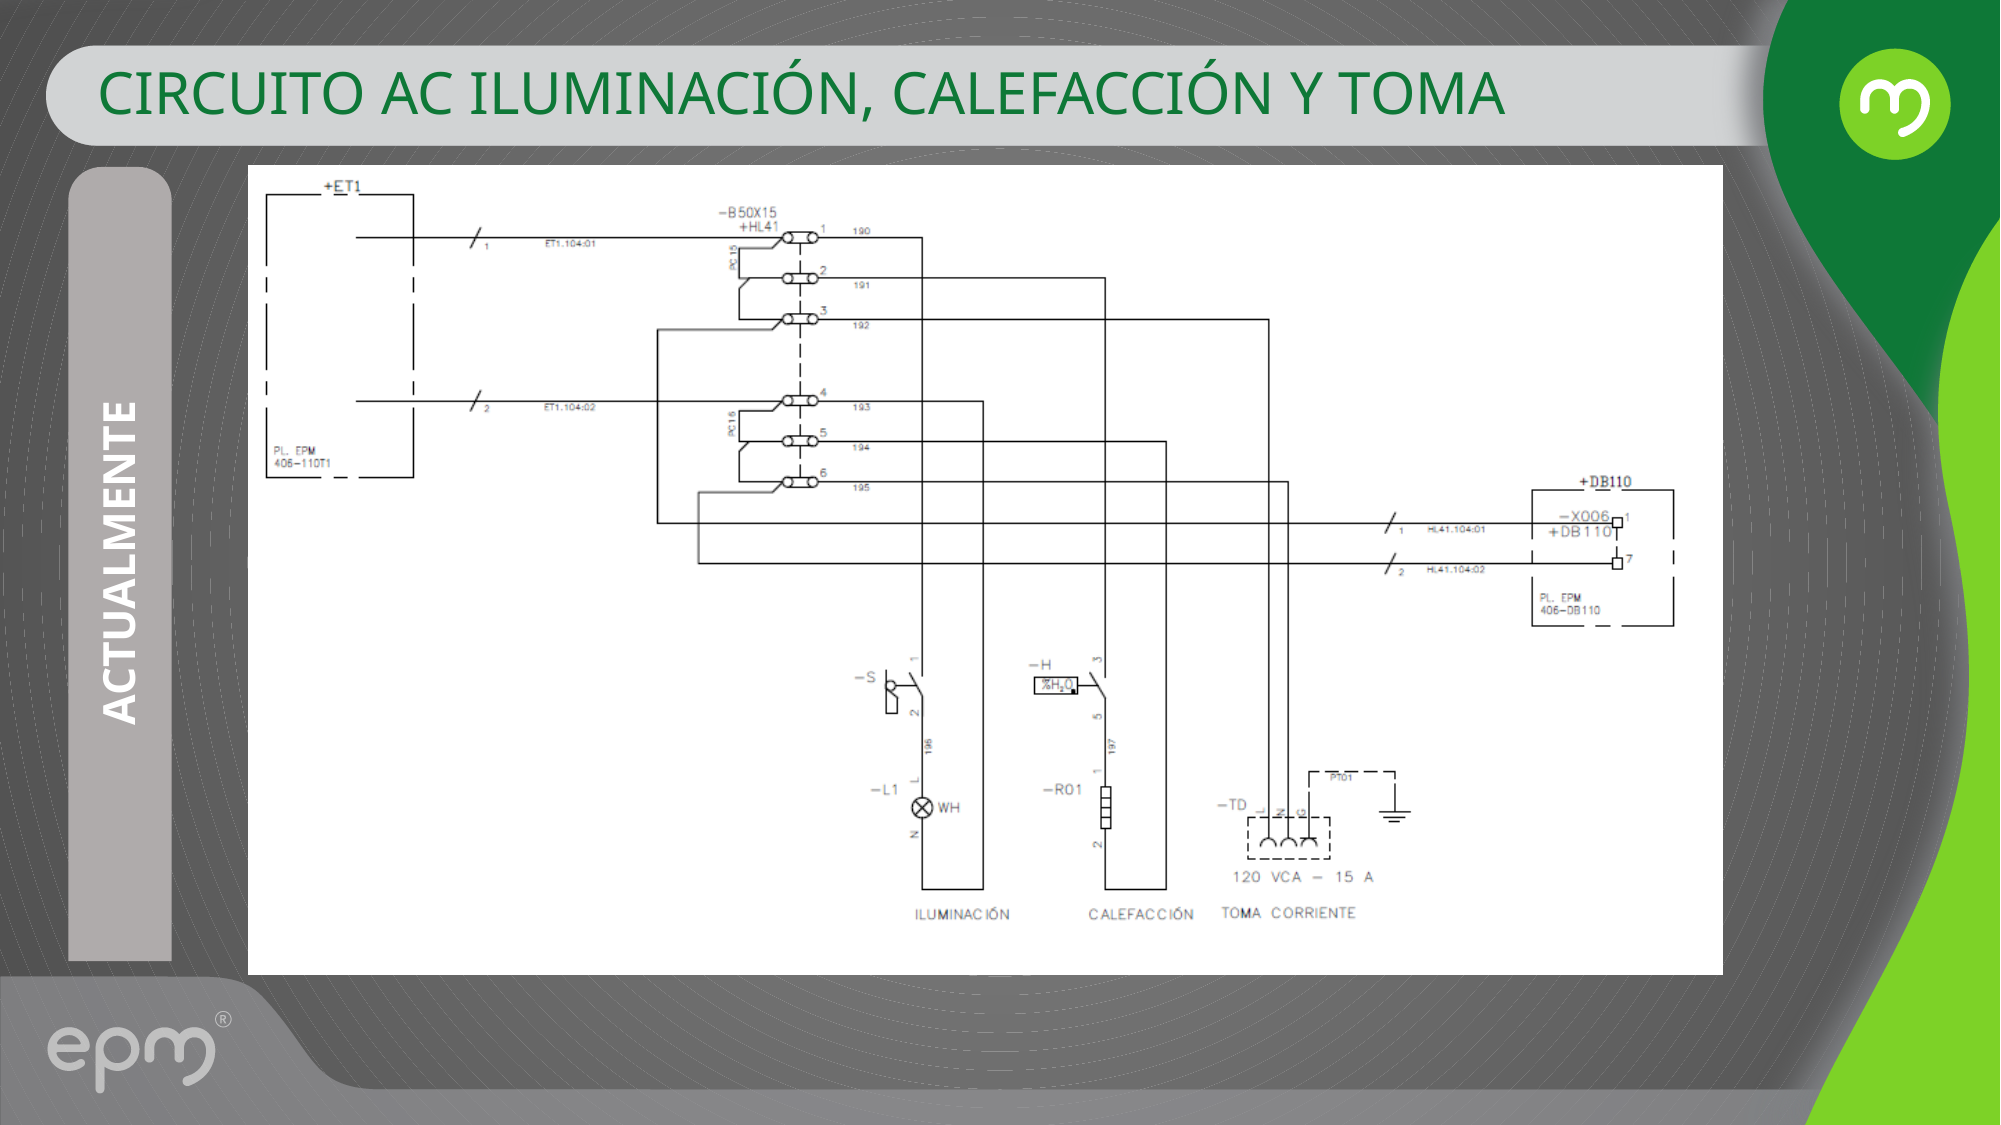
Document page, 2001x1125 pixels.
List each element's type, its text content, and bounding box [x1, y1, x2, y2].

title CIRCUITO AC ILUMINACIÓN, CALEFACCIÓN Y TOMA [82, 54, 1665, 138]
picture [0, 0, 2000, 1125]
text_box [0, 512, 518, 616]
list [248, 165, 1723, 975]
